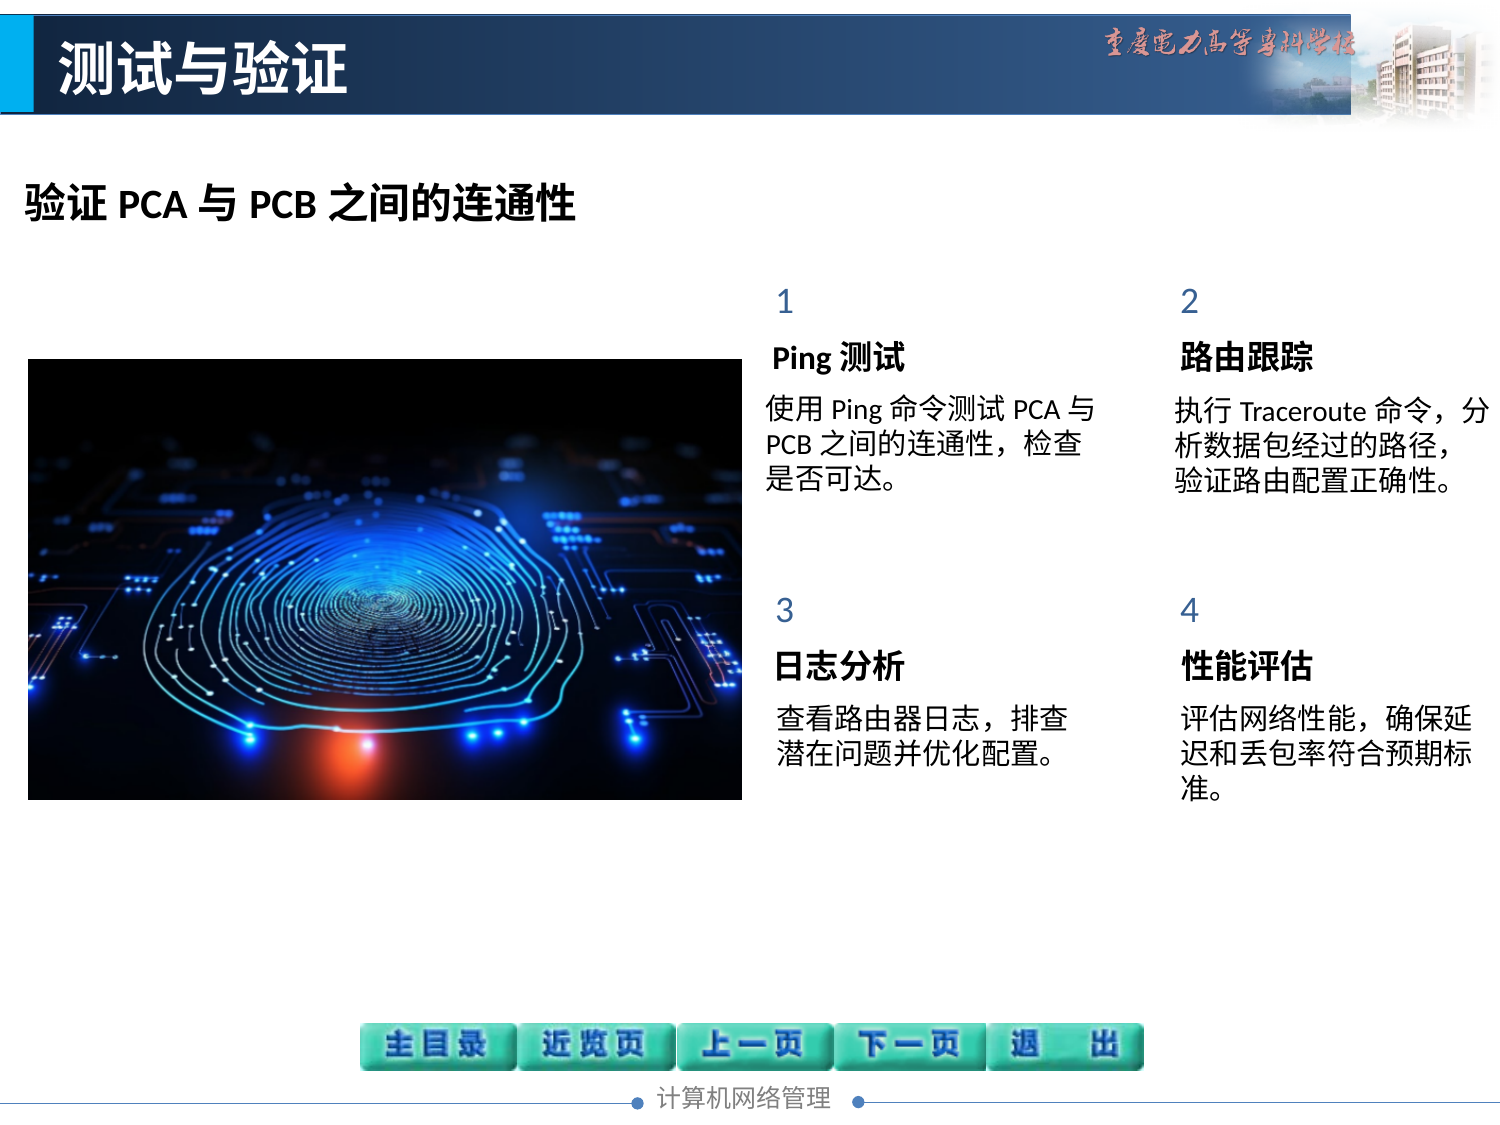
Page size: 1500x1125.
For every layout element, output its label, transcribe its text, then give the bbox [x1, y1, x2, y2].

text_box 路由跟踪 [1166, 329, 1329, 384]
text_box 故障处理 [1351, 56, 1441, 78]
text_box 使用Ping命令测试PCA与 PCB之间的连通性，检查 是否可达。 [751, 382, 1112, 503]
text_box 测试与验证 [42, 24, 364, 110]
text_box Ping测试 [757, 329, 922, 382]
text_box 验证PCA与PCB之间的连通性 [9, 169, 593, 234]
text_box 日志分析 [757, 638, 921, 693]
text_box 查看路由器日志，排查 潜在问题并优化配置。 [761, 693, 1084, 778]
text_box 3 [760, 577, 810, 638]
text_box 性能评估 [1166, 638, 1330, 693]
text_box 评估网络性能，确保延 迟和丢包率符合预期标 准。 [1166, 693, 1489, 813]
text_box 2 [1165, 268, 1215, 329]
picture [677, 1023, 1144, 1071]
text_box 4 [1165, 577, 1215, 638]
text_box 动态路由协议应用与优化 [1351, 49, 1451, 85]
text_box 配置路由器间的邻居关系，确保路由信 息能够正确传播。 [1351, 52, 1447, 82]
text_box 执行Traceroute命令，分 析数据包经过的路径， 验证路由配置正确性。 [1159, 384, 1500, 505]
text_box 1 [760, 269, 810, 329]
picture [360, 1023, 676, 1071]
picture [28, 359, 742, 800]
picture [1084, 15, 1374, 86]
